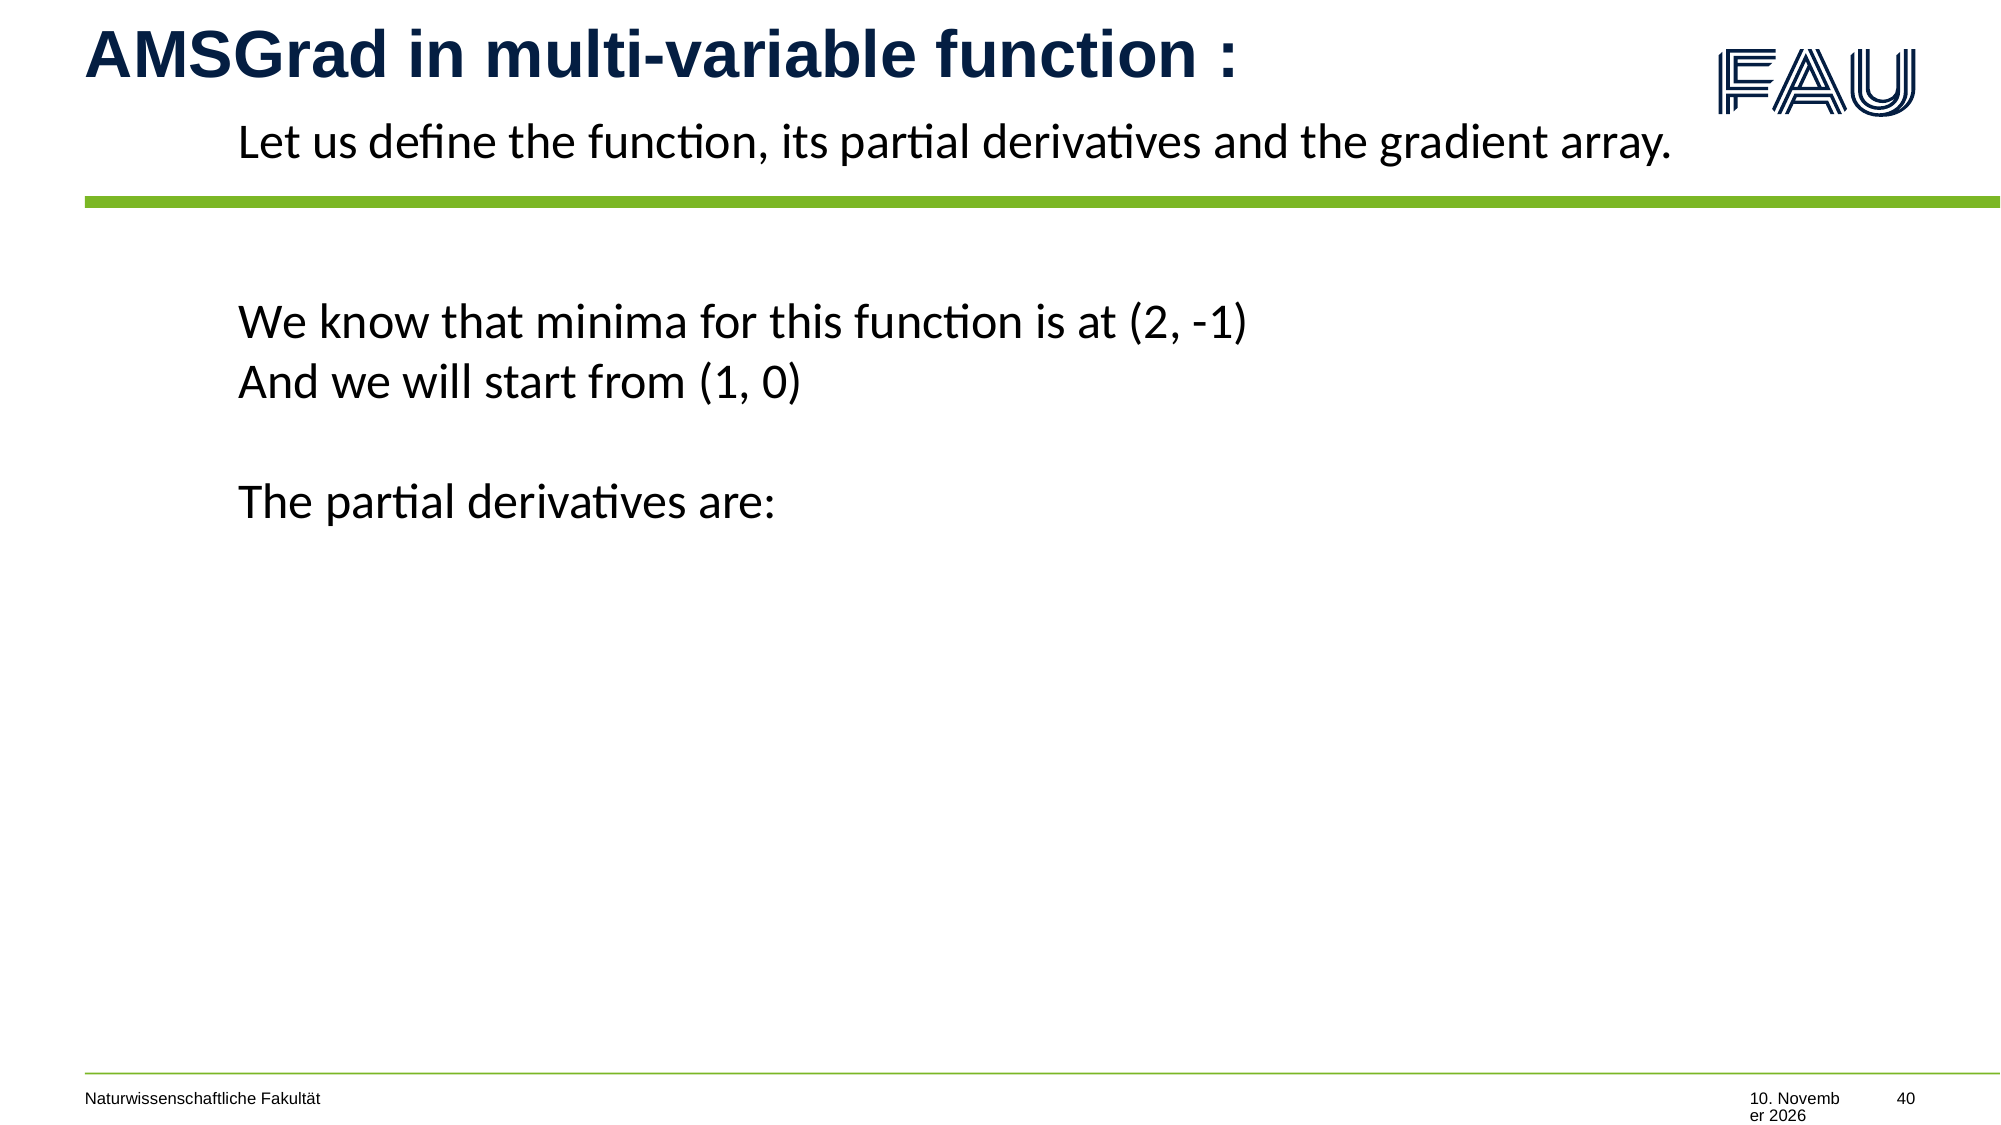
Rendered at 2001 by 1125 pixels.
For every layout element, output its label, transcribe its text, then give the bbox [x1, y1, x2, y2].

footer Naturwissenschaftliche Fakultät [85, 1088, 983, 1109]
slide_number 40 [1894, 1088, 1916, 1109]
title AMSGrad in multi-variable function : [85, 19, 1407, 93]
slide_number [1749, 1088, 1849, 1109]
